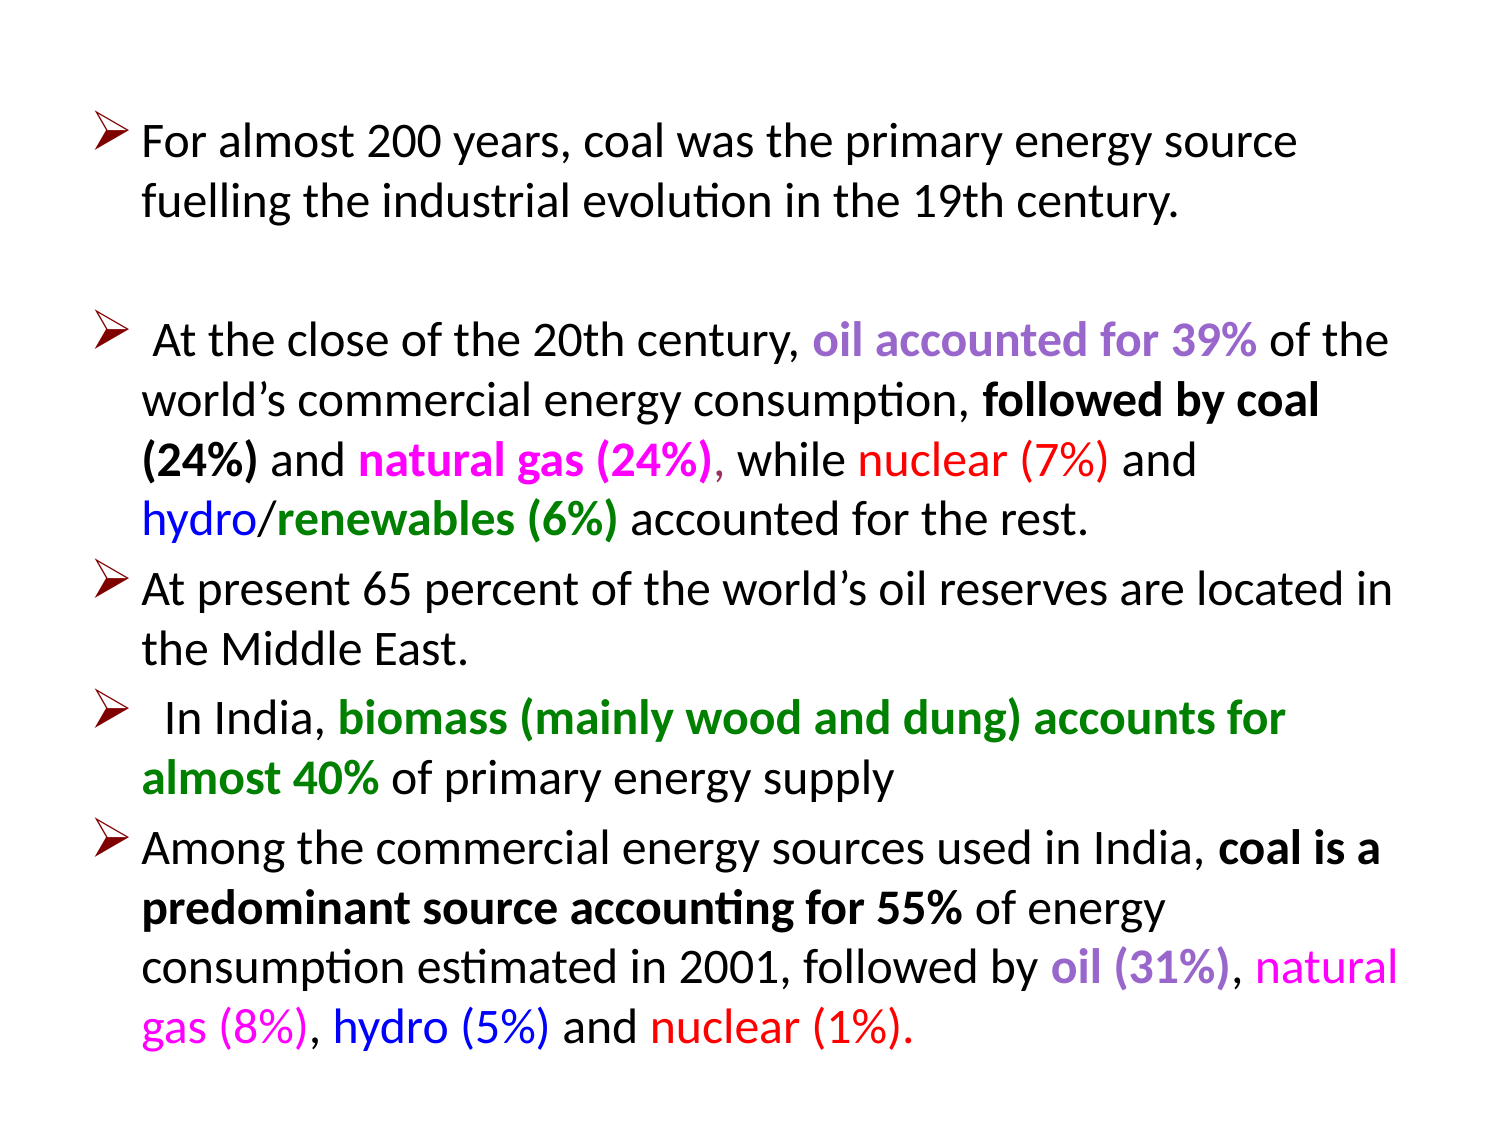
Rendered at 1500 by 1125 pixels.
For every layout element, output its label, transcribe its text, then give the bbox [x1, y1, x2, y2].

list For almost 200 years, coal was the primary energy source fuelling the industrial evolution in the 19th century. At the close of the 20th century, oil accounted for 39% of the world’s commercial energy consumption, followed by coal (24%) and natural gas (24%), while nuclear (7%) and hydro/renewables (6%) accounted for the rest. At present 65 percent of the world’s oil reserves are located in the Middle East. In India, biomass (mainly wood and dung) accounts for almost 40% of primary energy supply Among the commercial energy sources used in India, coal is a predominant source accounting for 55% of energy consumption estimated in 2001, followed by oil (31%), natural gas (8%), hydro (5%) and nuclear (1%). [75, 99, 1425, 1063]
